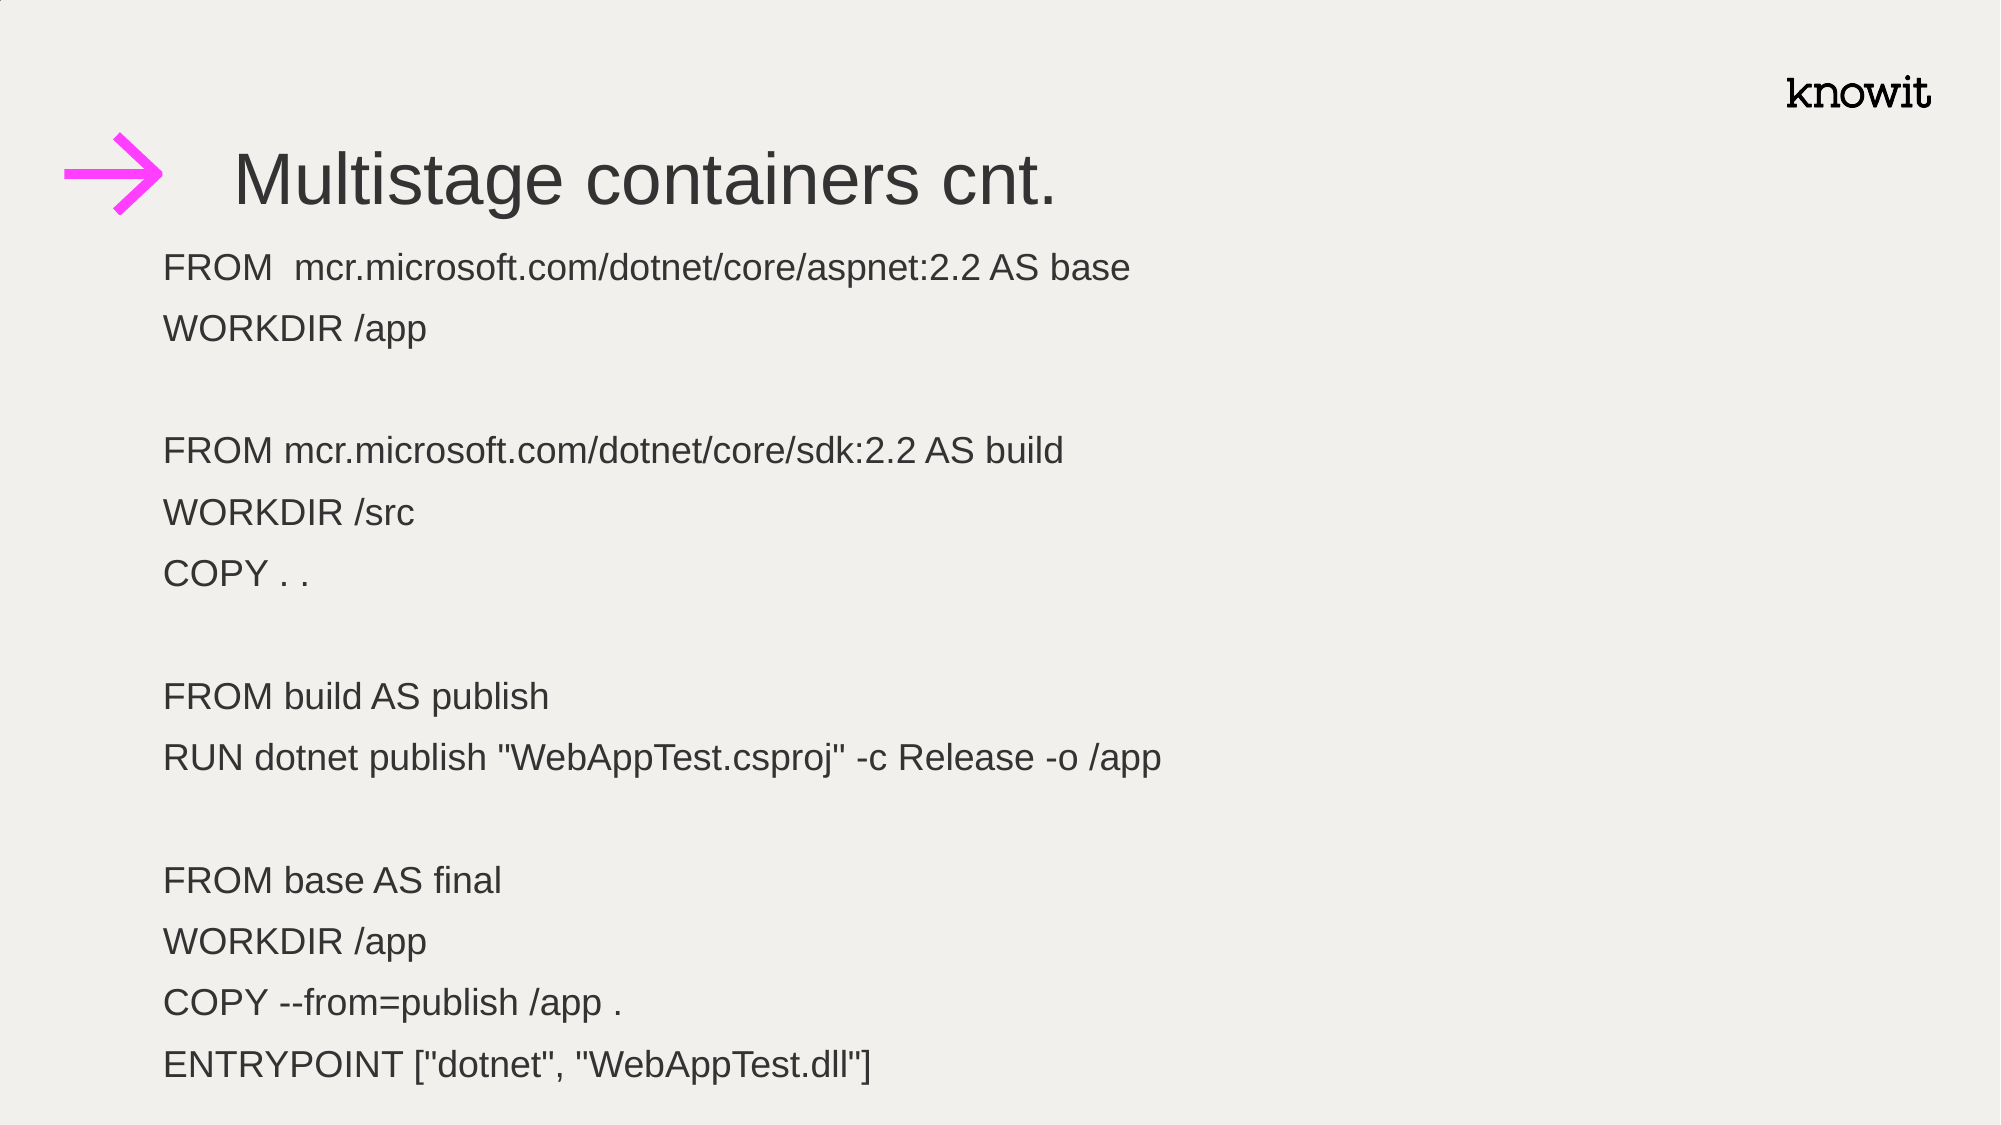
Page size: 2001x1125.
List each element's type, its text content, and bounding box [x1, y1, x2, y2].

list FROM mcr.microsoft.com/dotnet/core/aspnet:2.2 AS base WORKDIR /app FROM mcr.microsoft.com/dotnet/core/sdk:2.2 AS build WORKDIR /src COPY . . FROM build AS publish RUN dotnet publish "WebAppTest.csproj" -c Release -o /app FROM base AS final WORKDIR /app COPY --from=publish /app . ENTRYPOINT ["dotnet", "WebAppTest.dll"] [162, 240, 1786, 1090]
picture [1787, 75, 1931, 108]
title Multistage containers cnt. [233, 131, 1786, 230]
